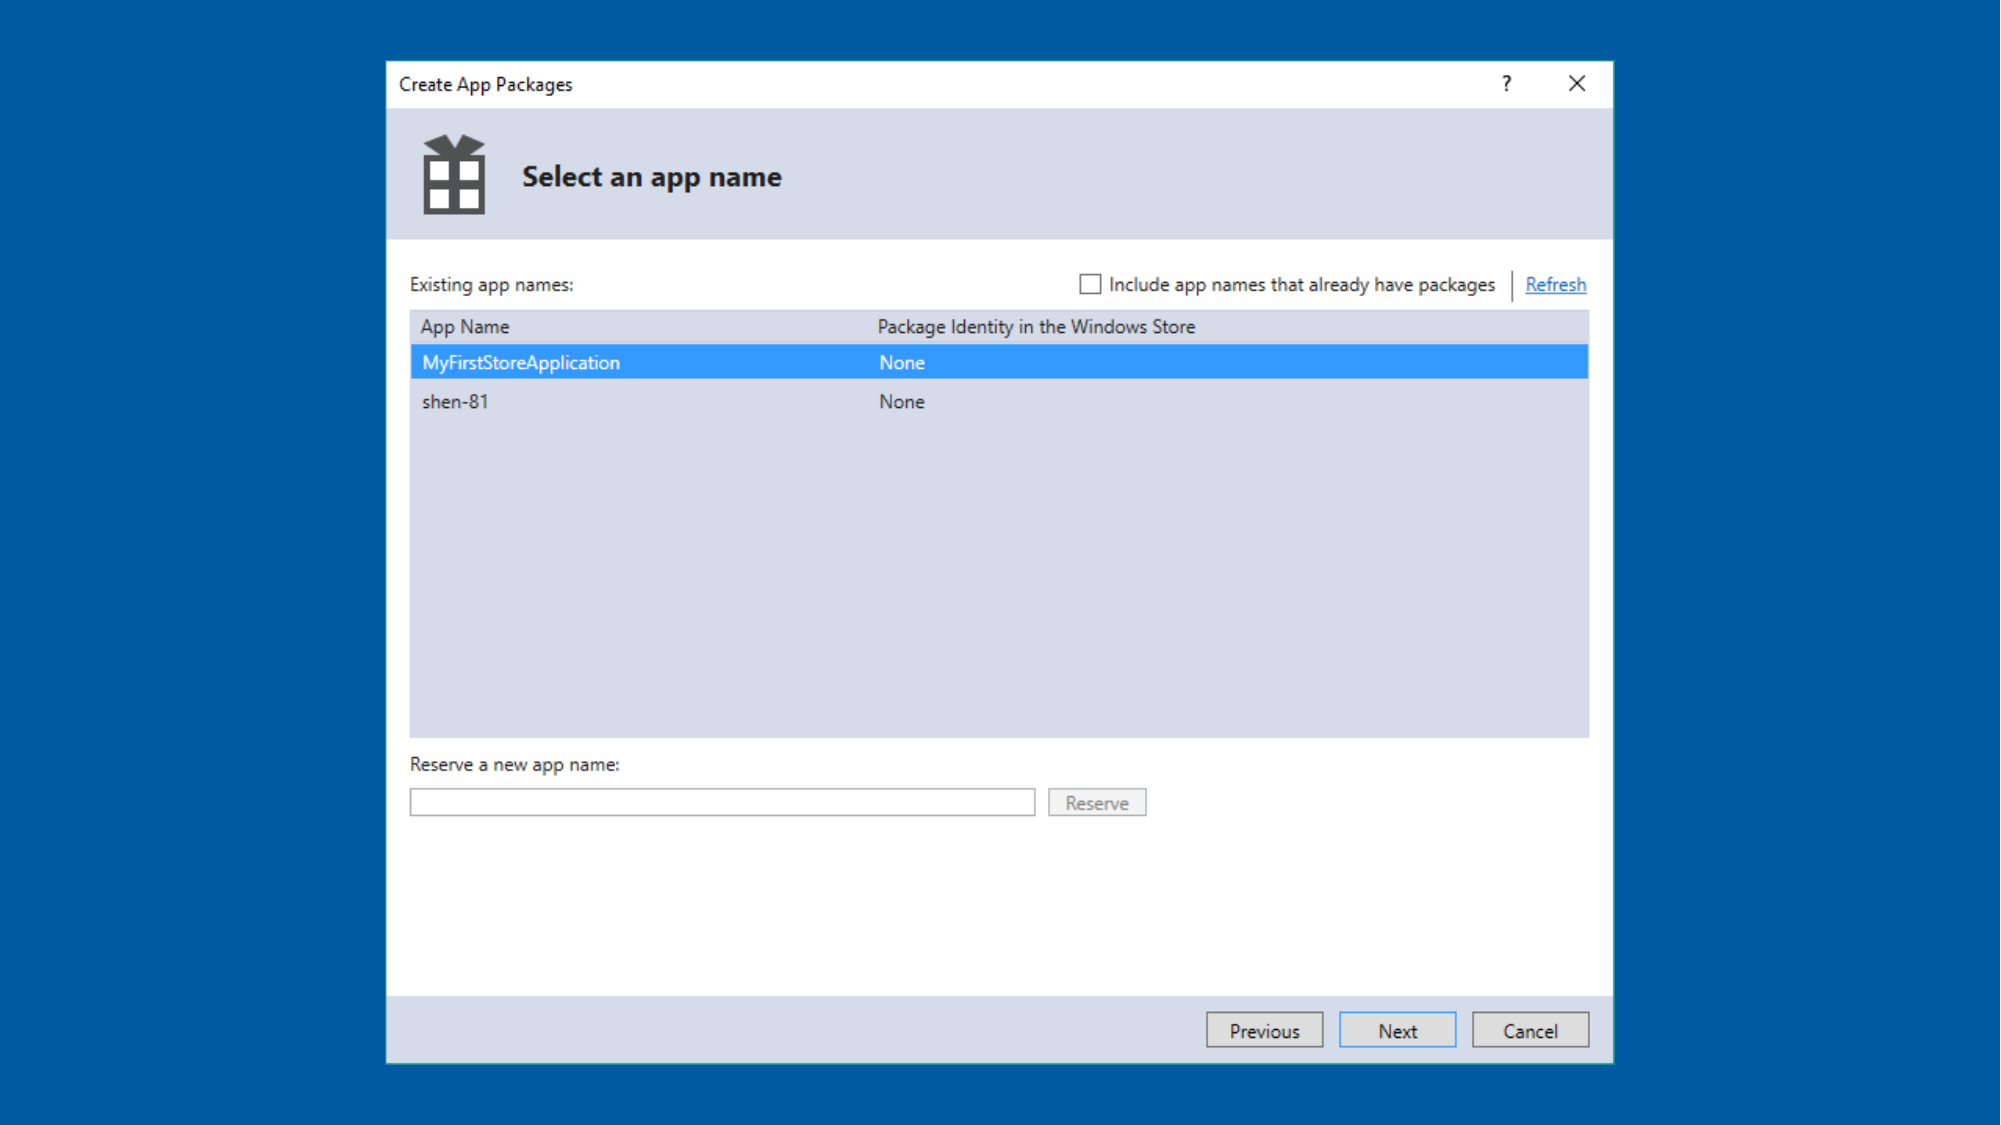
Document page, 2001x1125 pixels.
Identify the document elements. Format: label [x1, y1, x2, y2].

picture [385, 59, 1615, 1066]
